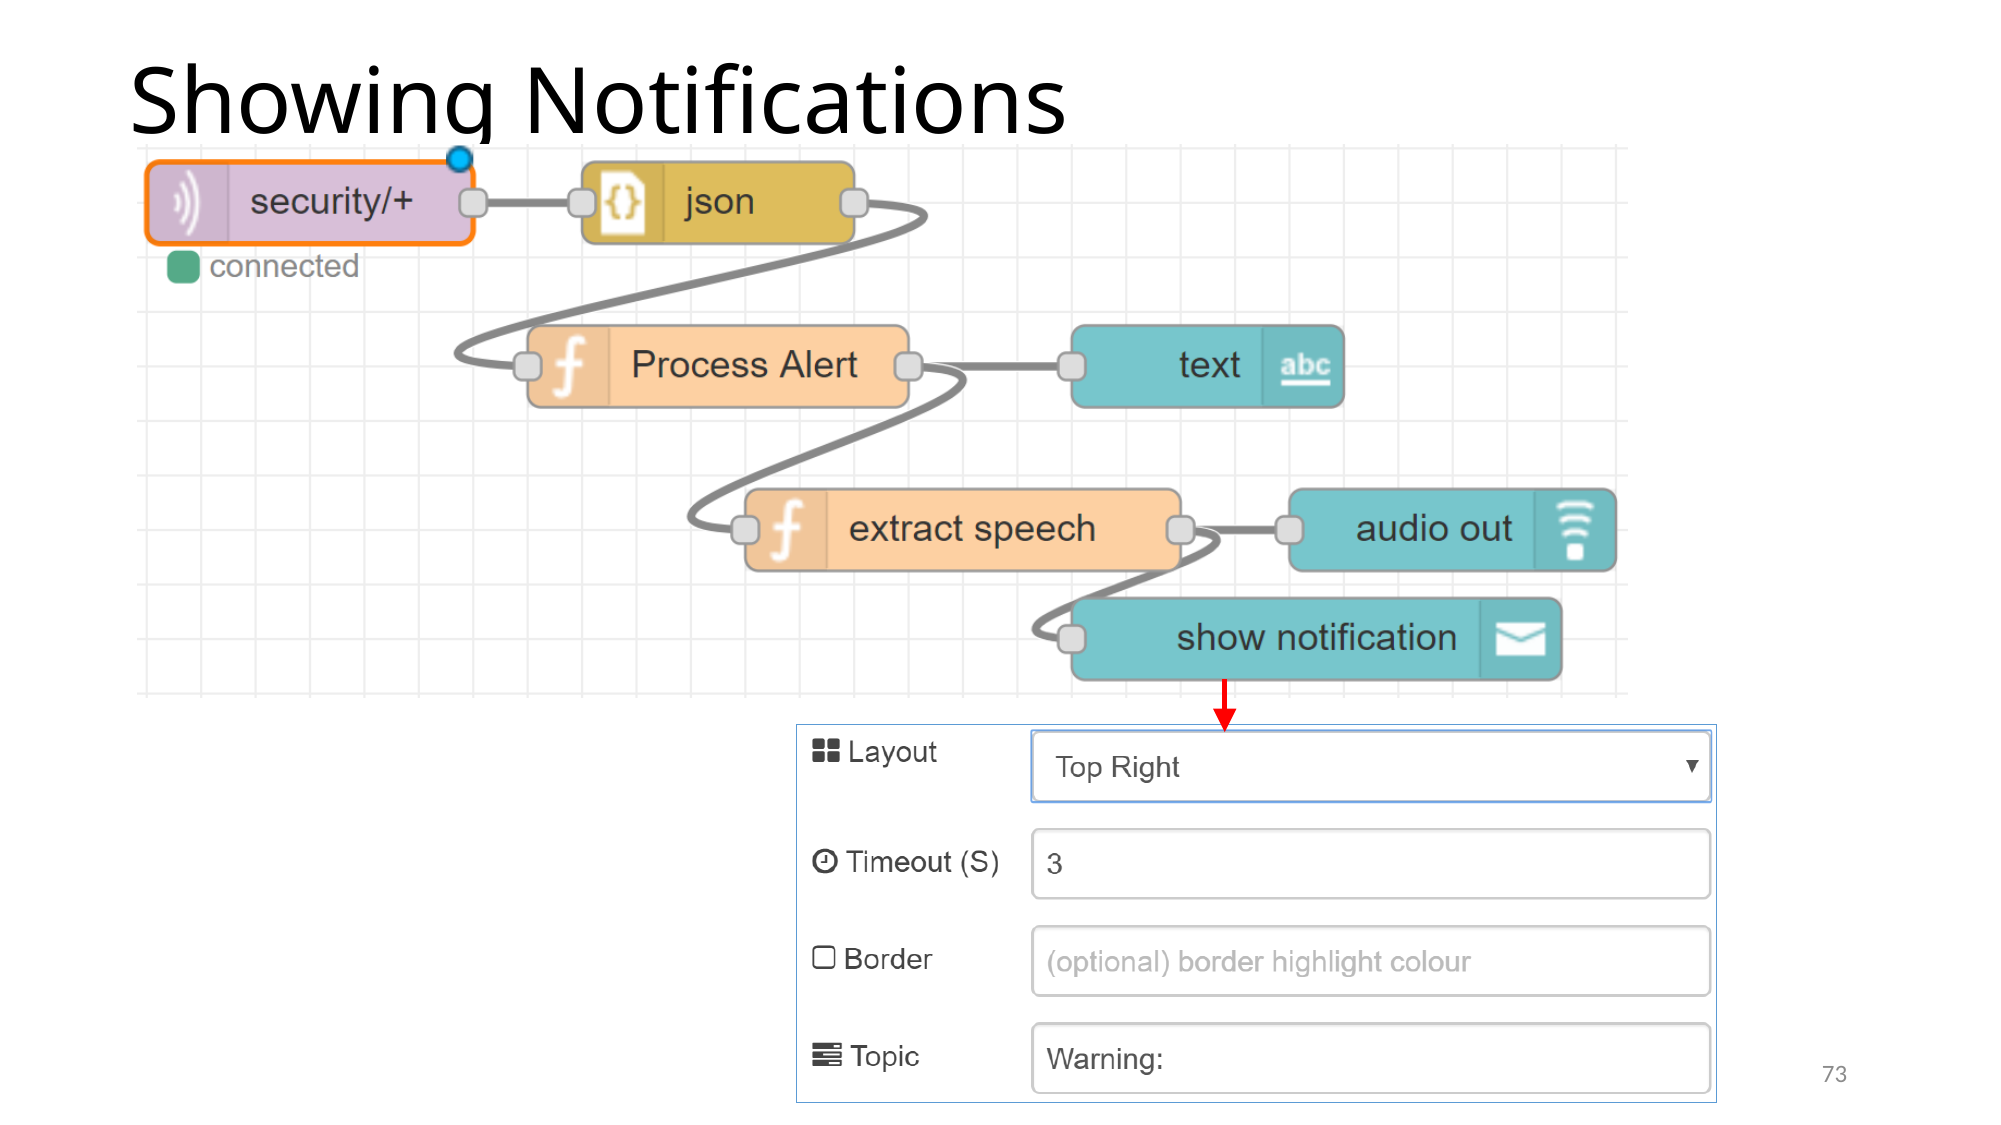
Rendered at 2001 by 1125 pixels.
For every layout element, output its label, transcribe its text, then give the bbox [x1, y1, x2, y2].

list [137, 145, 1628, 698]
title Showing Notifications [114, 43, 1840, 165]
picture [796, 724, 1717, 1103]
slide_number 73 [1717, 1042, 1863, 1103]
